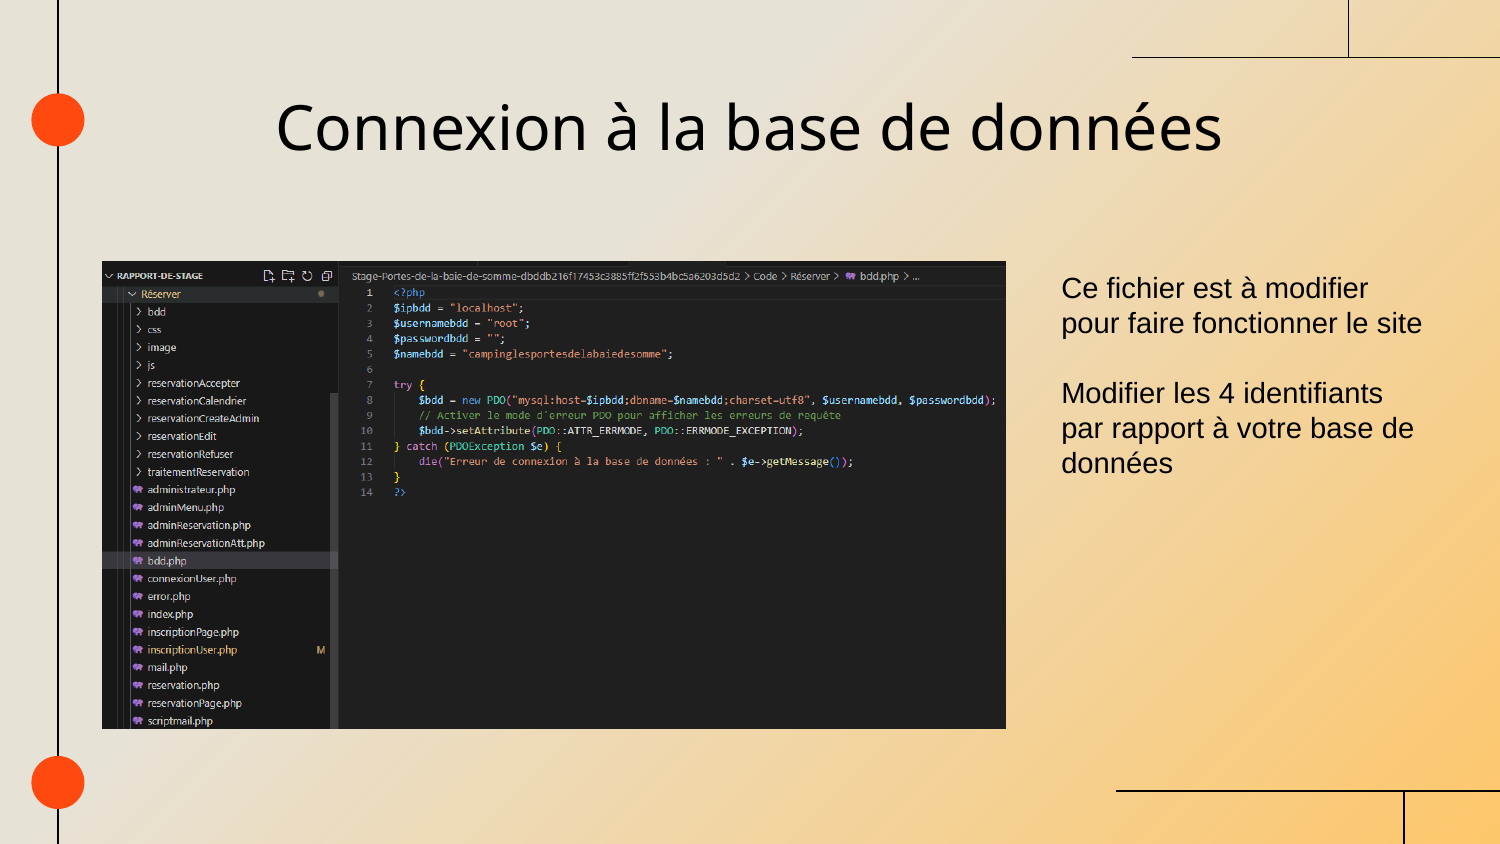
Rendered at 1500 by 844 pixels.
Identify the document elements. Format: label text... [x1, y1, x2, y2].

title Connexion à la base de données [118, 72, 1382, 167]
picture [102, 261, 1007, 730]
text_box Ce fichier est à modifier pour faire fonctionner le site Modifier les 4 identifiants par rapport à votre base de données [1046, 261, 1440, 729]
